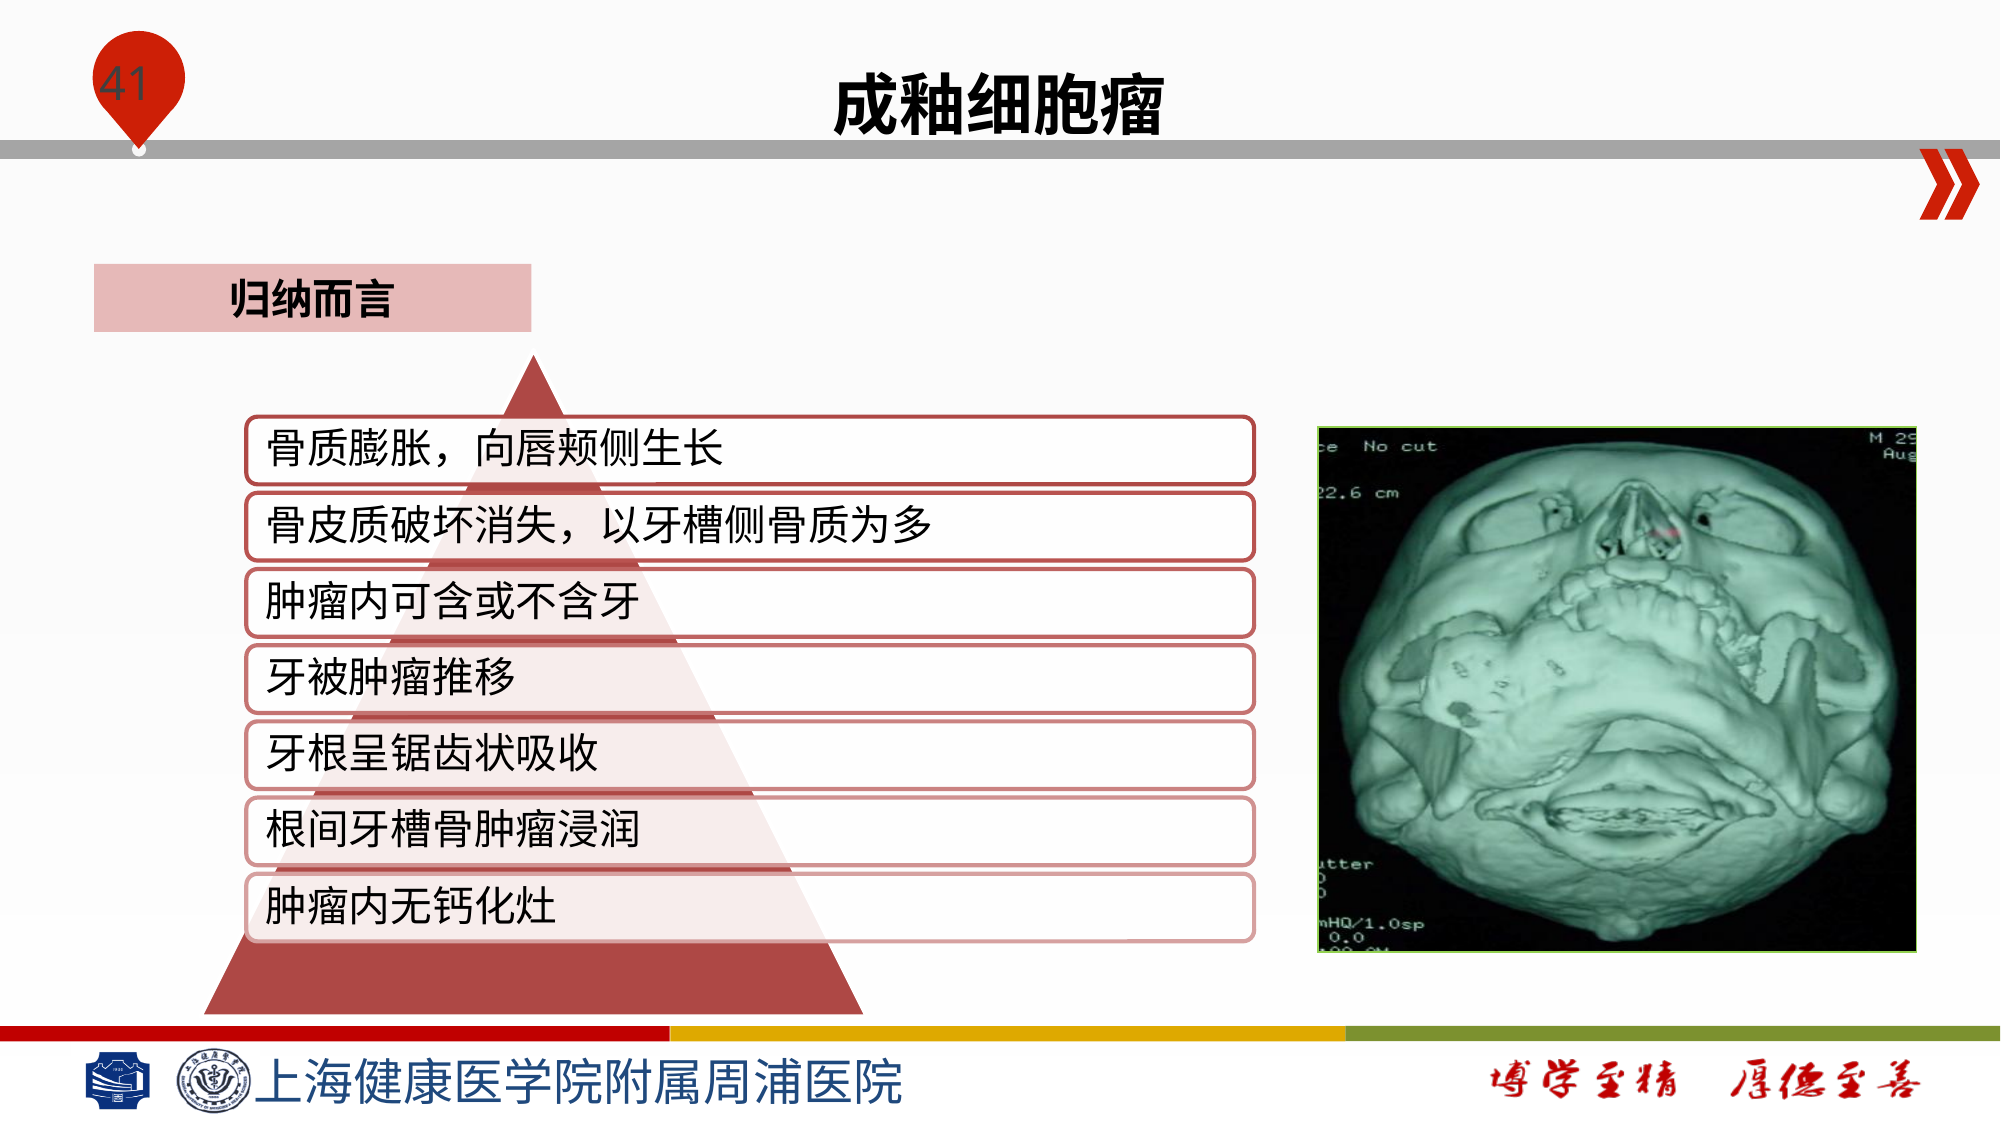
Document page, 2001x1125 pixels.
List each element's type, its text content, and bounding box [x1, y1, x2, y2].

text_box 成釉细胞瘤 [818, 15, 1182, 151]
text_box 归纳而言 [94, 263, 532, 332]
picture [1458, 1043, 1955, 1124]
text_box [0, 349, 1556, 1017]
picture [1318, 427, 1916, 952]
picture [70, 1042, 260, 1121]
